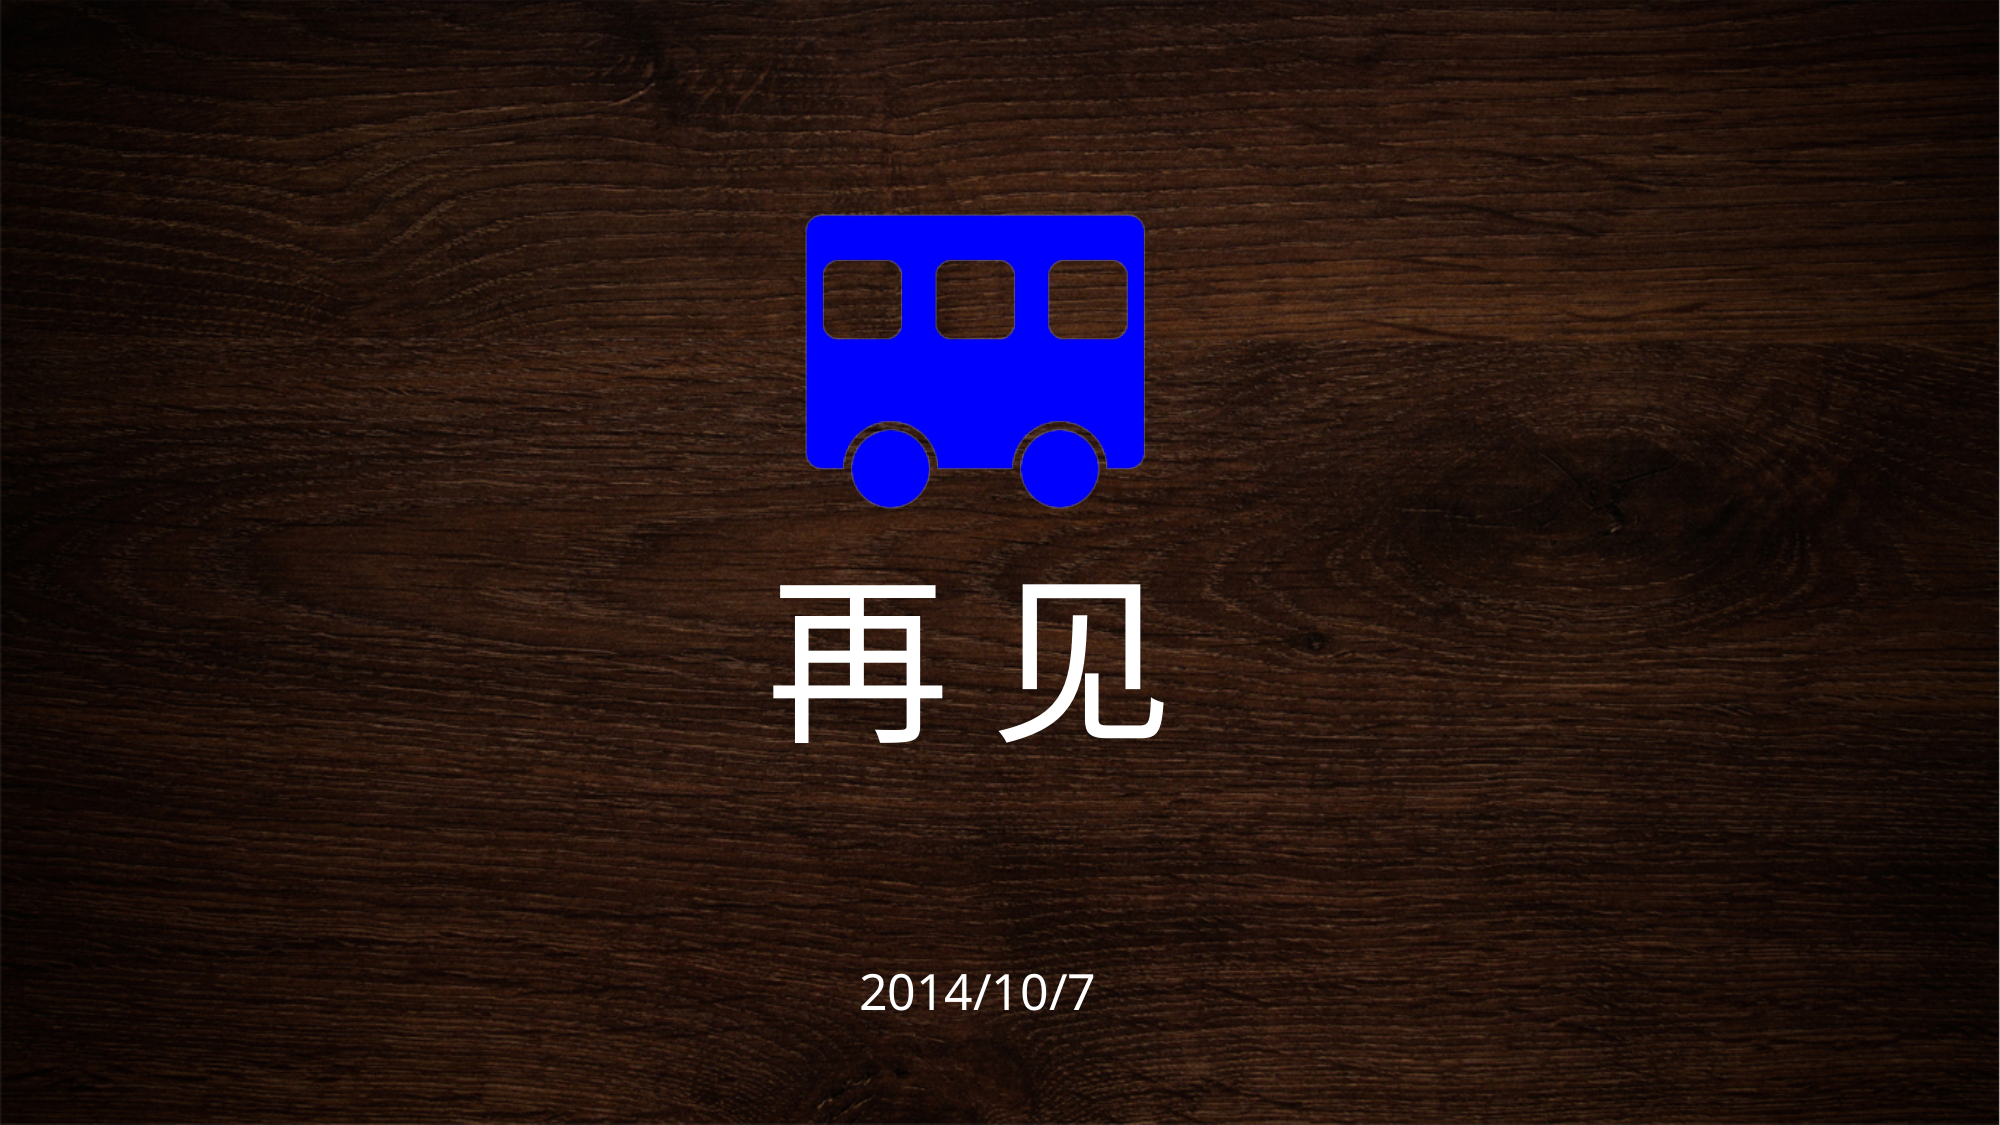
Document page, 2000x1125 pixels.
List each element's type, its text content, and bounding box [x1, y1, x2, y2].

text_box 2014/10/7 [844, 959, 1176, 1029]
picture [0, 0, 2000, 1125]
text_box 再 见 [751, 562, 1543, 776]
